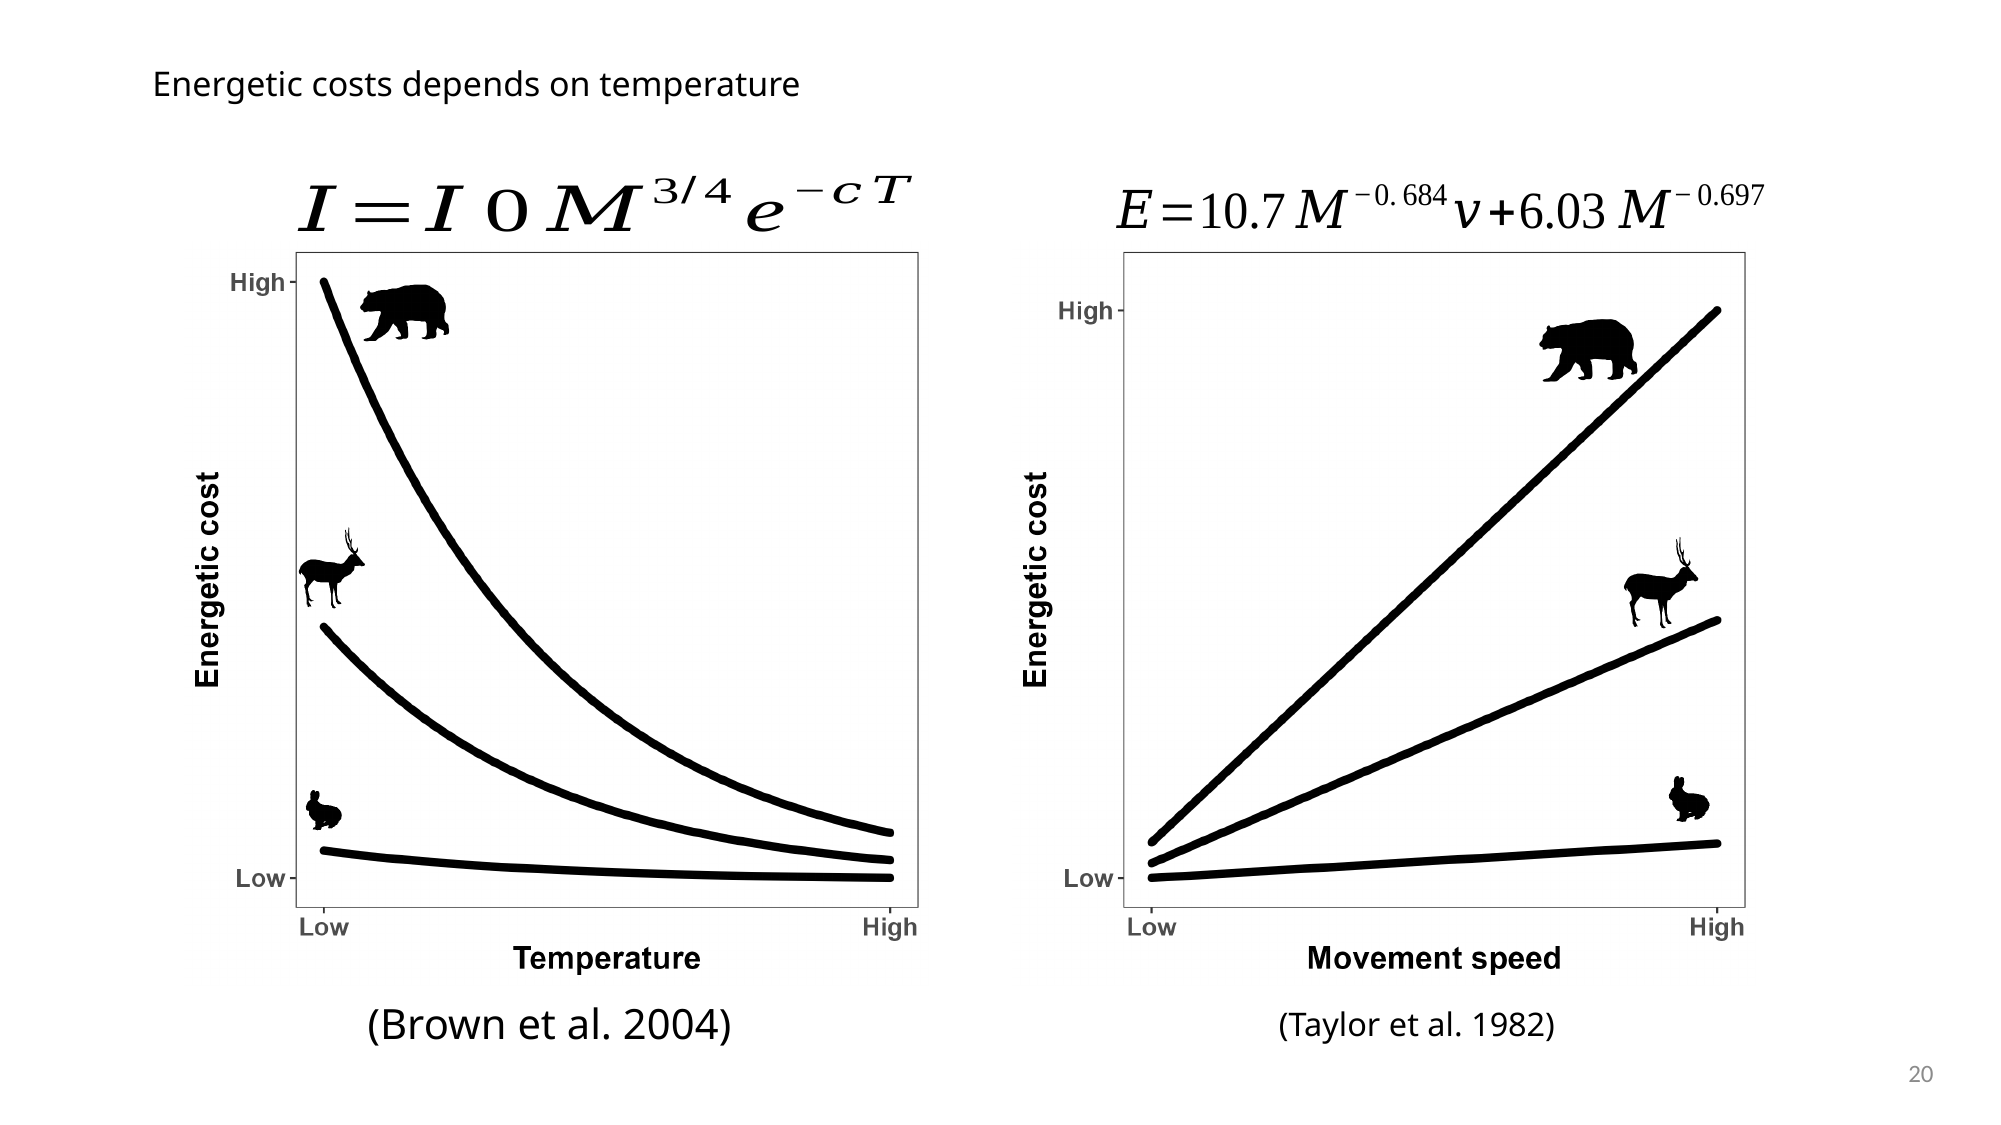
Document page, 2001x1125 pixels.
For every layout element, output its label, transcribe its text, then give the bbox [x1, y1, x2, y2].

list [184, 241, 929, 986]
slide_number 20 [1830, 1042, 1949, 1103]
text_box (Taylor et al. 1982) [1263, 986, 1615, 1051]
list (Brown et al. 2004) [352, 986, 761, 1056]
title Energetic costs depends on temperature [137, 59, 1863, 112]
picture [1012, 241, 1756, 986]
